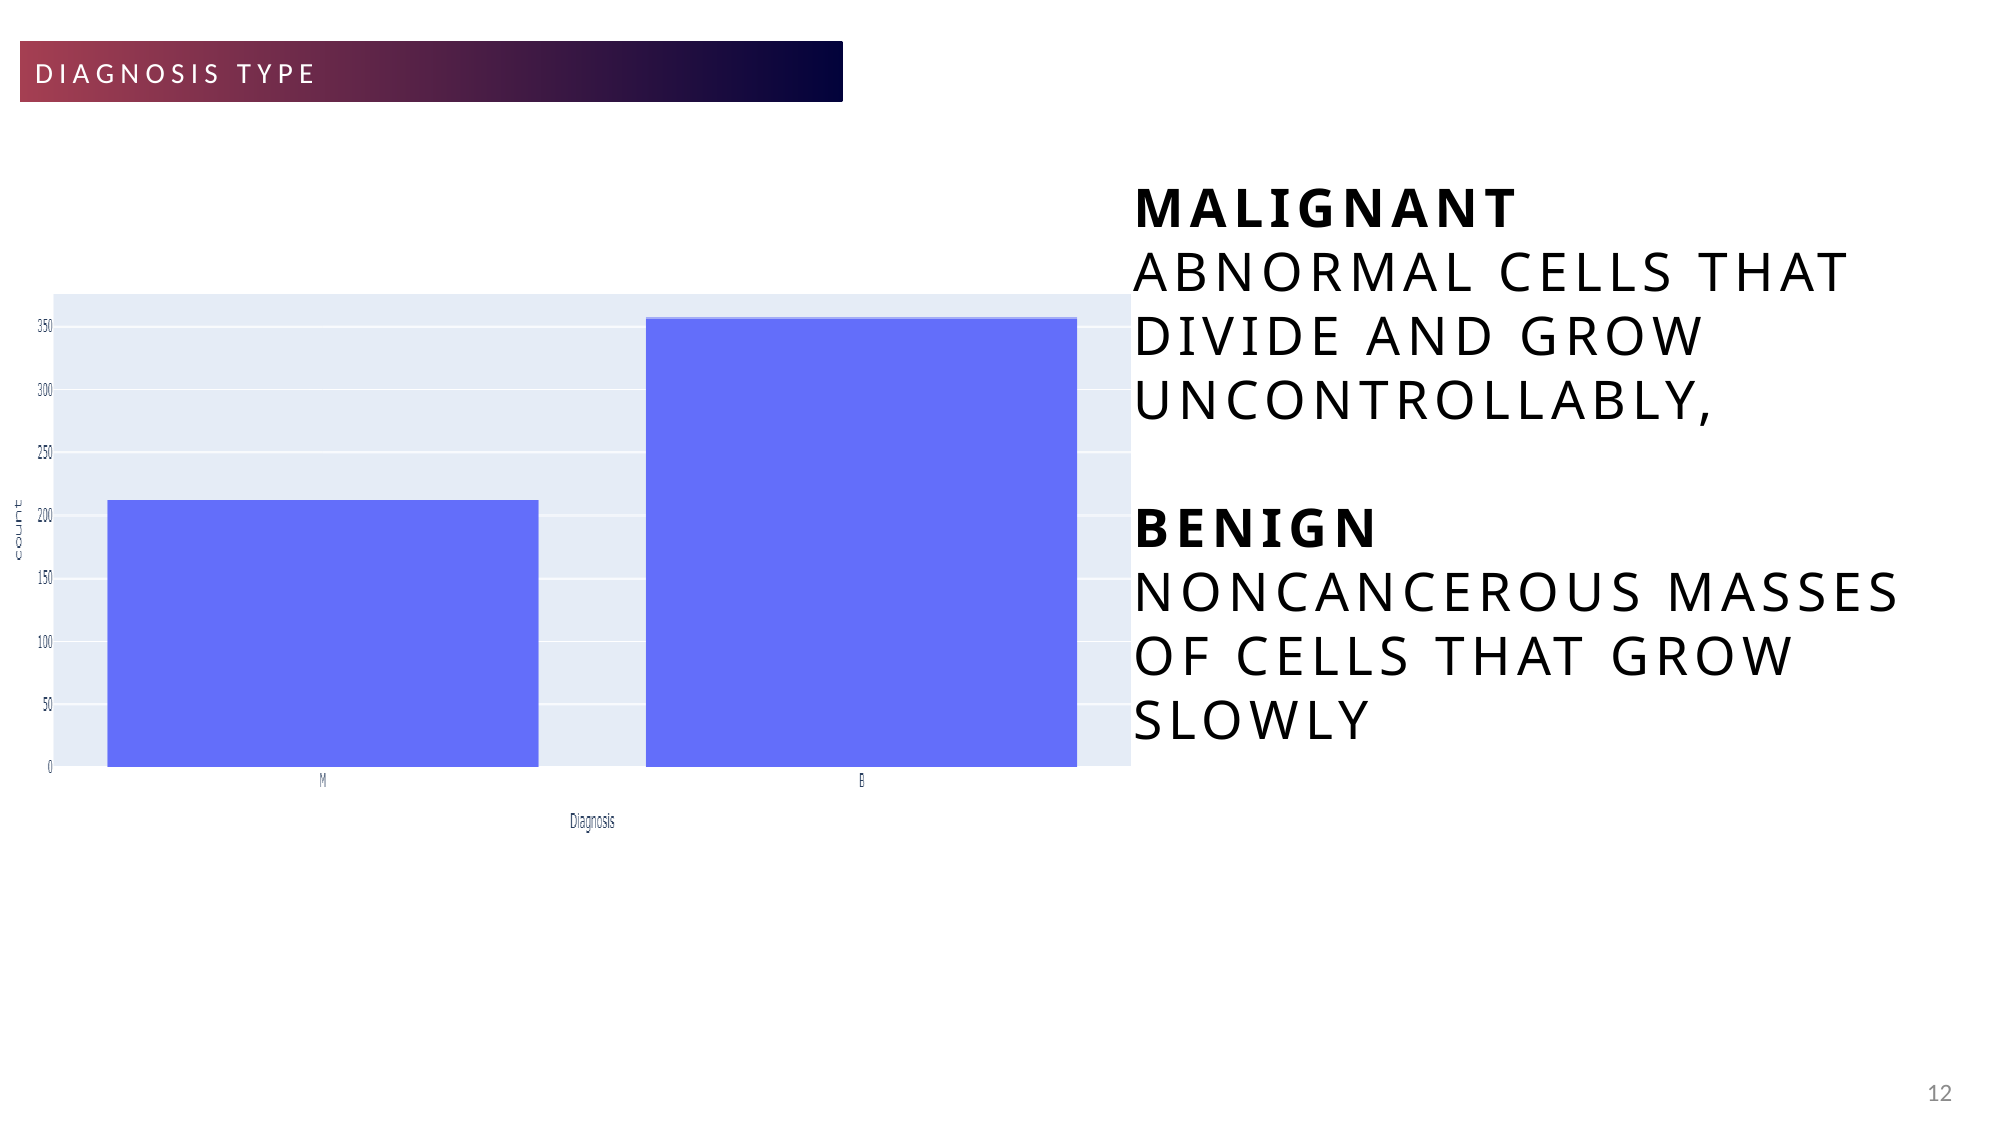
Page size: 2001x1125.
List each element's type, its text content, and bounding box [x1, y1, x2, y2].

slide_number 12 [1894, 1061, 1968, 1121]
title Malignant abnormal cells that divide and grow uncontrollably, benign noncancerous masses of cells that grow slowly [1118, 165, 1980, 822]
list Diagnosis type [20, 41, 843, 102]
picture [0, 203, 1184, 890]
